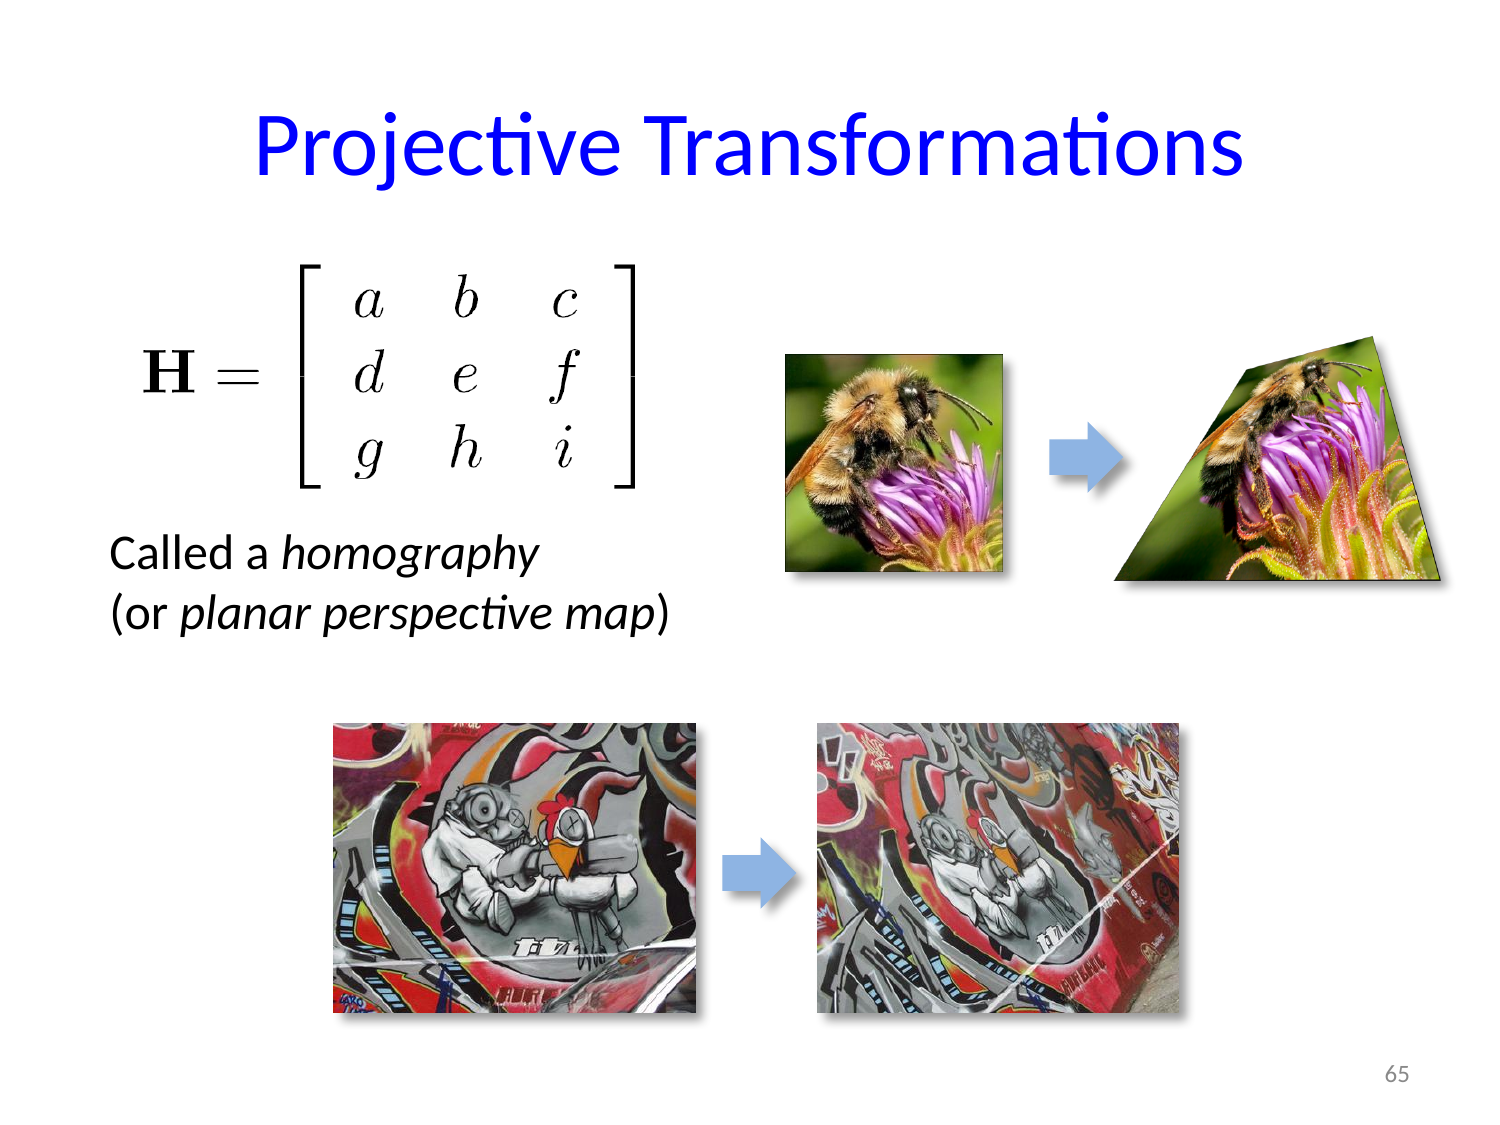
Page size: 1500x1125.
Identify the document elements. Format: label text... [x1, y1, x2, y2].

title Projective Transformations [74, 44, 1426, 233]
text_box [722, 837, 797, 909]
picture [131, 260, 644, 497]
text_box Called a homography (or planar perspective map) [94, 512, 711, 648]
picture [817, 722, 1180, 1013]
picture [333, 722, 696, 1013]
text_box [785, 253, 1441, 581]
slide_number 65 [1074, 1042, 1425, 1103]
